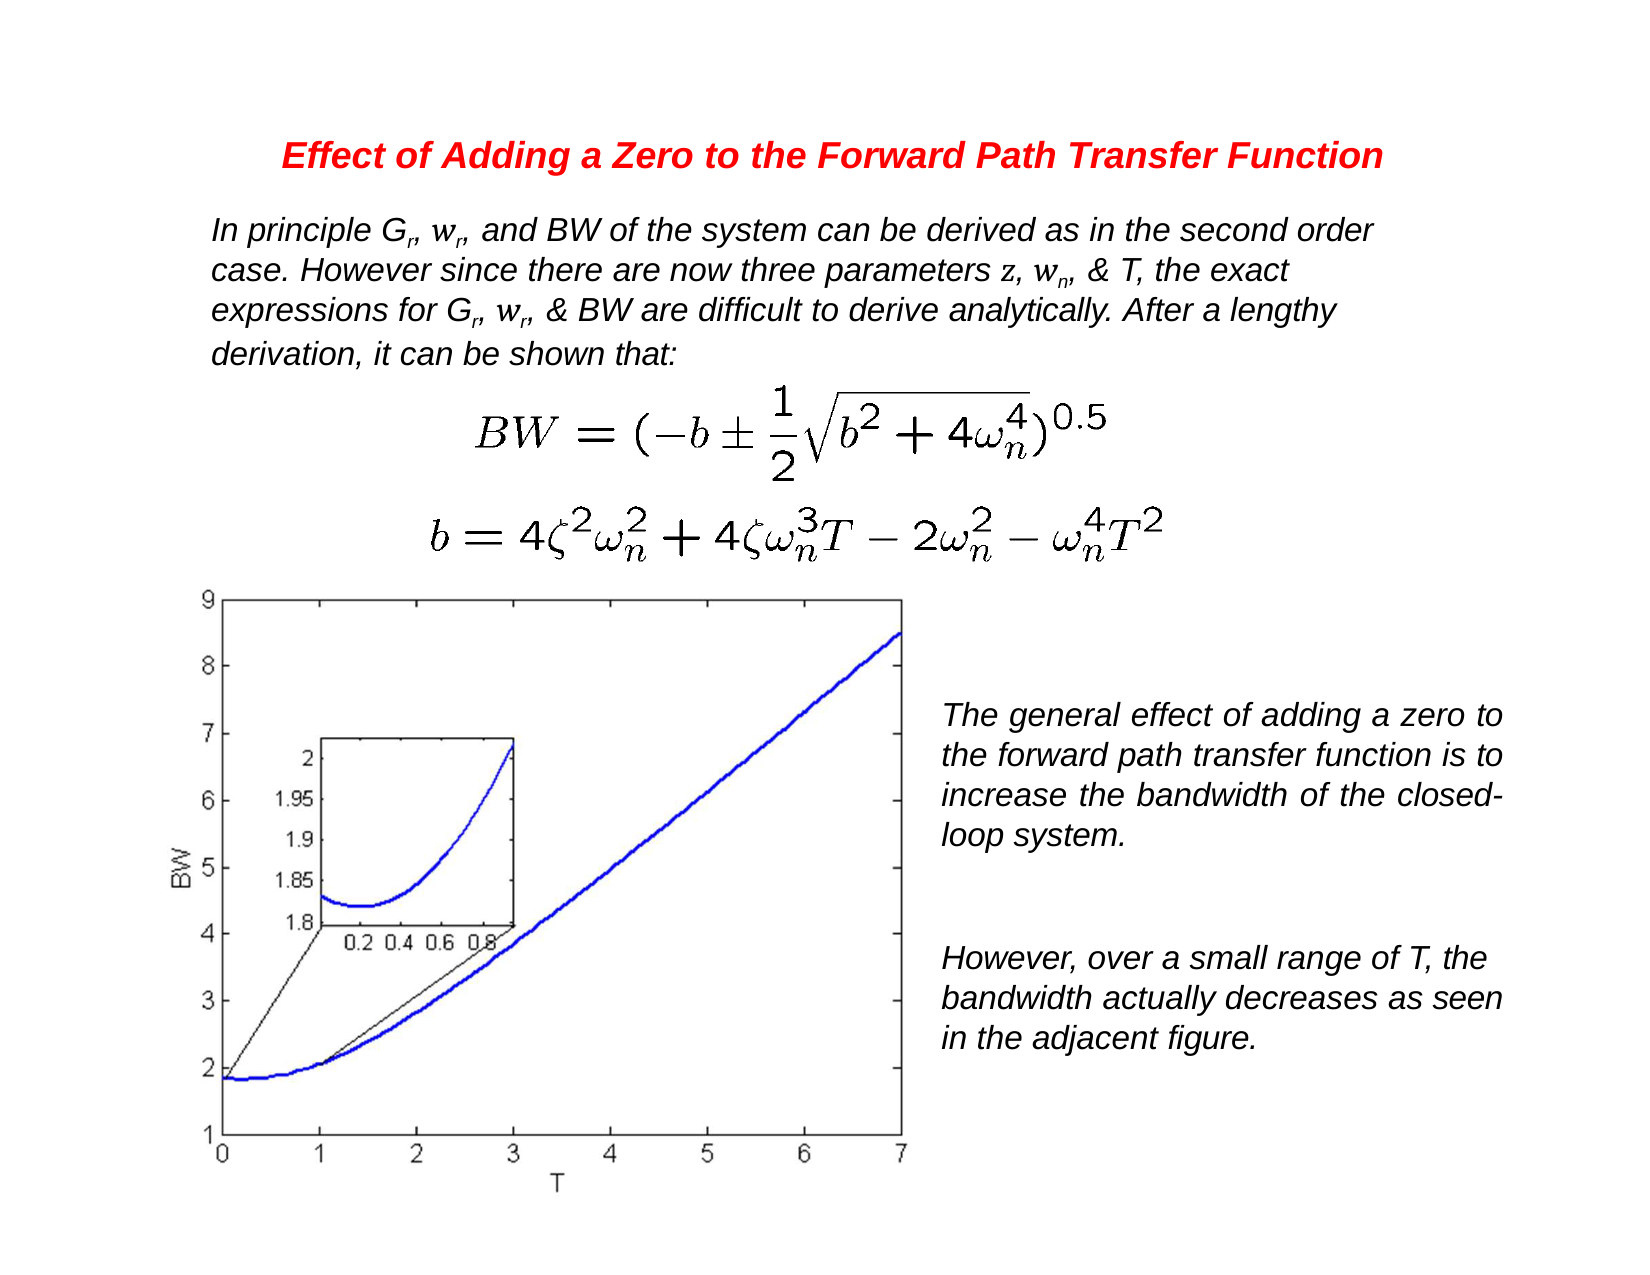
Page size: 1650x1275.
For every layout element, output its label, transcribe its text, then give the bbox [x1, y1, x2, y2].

picture [475, 385, 1107, 481]
text_box The general effect of adding a zero to the forward path transfer function is to increase the bandwidth of the closed- loop system. However, over a small range of T, the bandwidth actually decreases as seen in the adjacent figure. [1168, 691, 1507, 1057]
text_box Effect of Adding a Zero to the Forward Path Transfer Function In principle Gr, wr, and BW of the system can be derived as in the second order case. However since there are now three parameters z, wn, & T, the exact expressions for Gr, wr, & BW are difficult to derive analytically. After a lengthy derivation, it can be shown that: [204, 129, 1390, 372]
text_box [105, 505, 1165, 1201]
